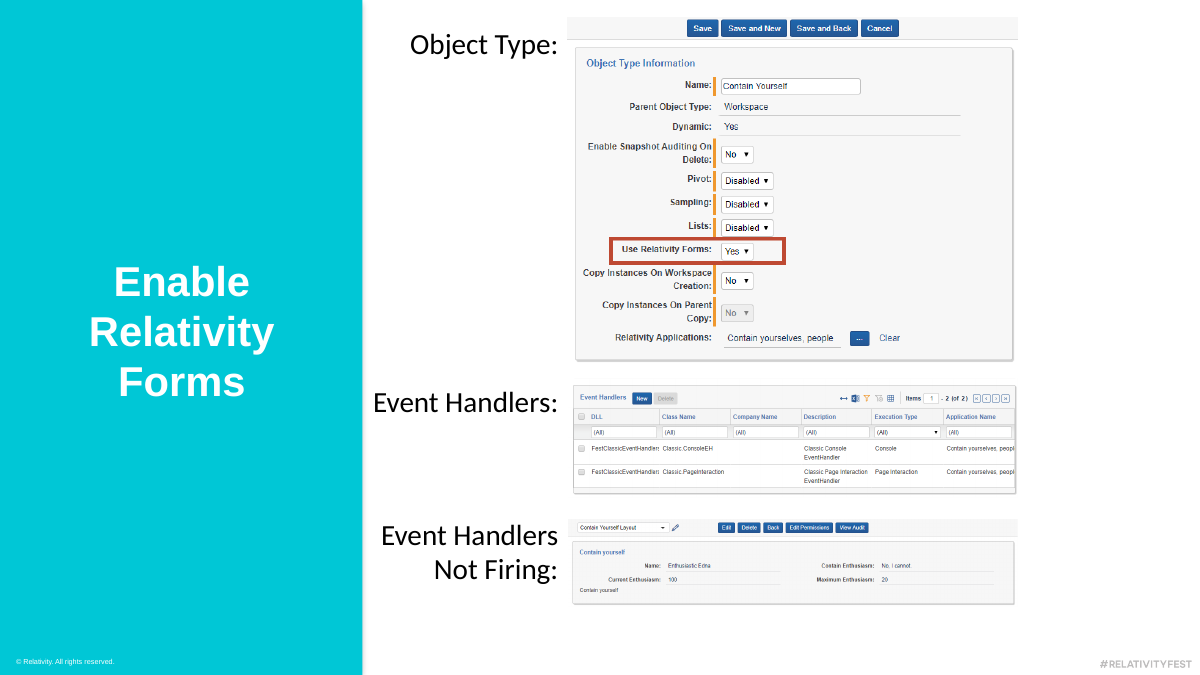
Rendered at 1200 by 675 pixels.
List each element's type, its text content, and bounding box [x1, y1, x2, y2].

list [567, 17, 1018, 368]
text_box Event Handlers: [362, 378, 565, 423]
picture [1100, 660, 1192, 668]
picture [567, 519, 1019, 607]
text_box Object Type: [399, 21, 563, 66]
text_box Event Handlers Not Firing: [362, 511, 568, 591]
picture [567, 378, 1019, 498]
list Enable Relativity Forms [10, 233, 354, 427]
